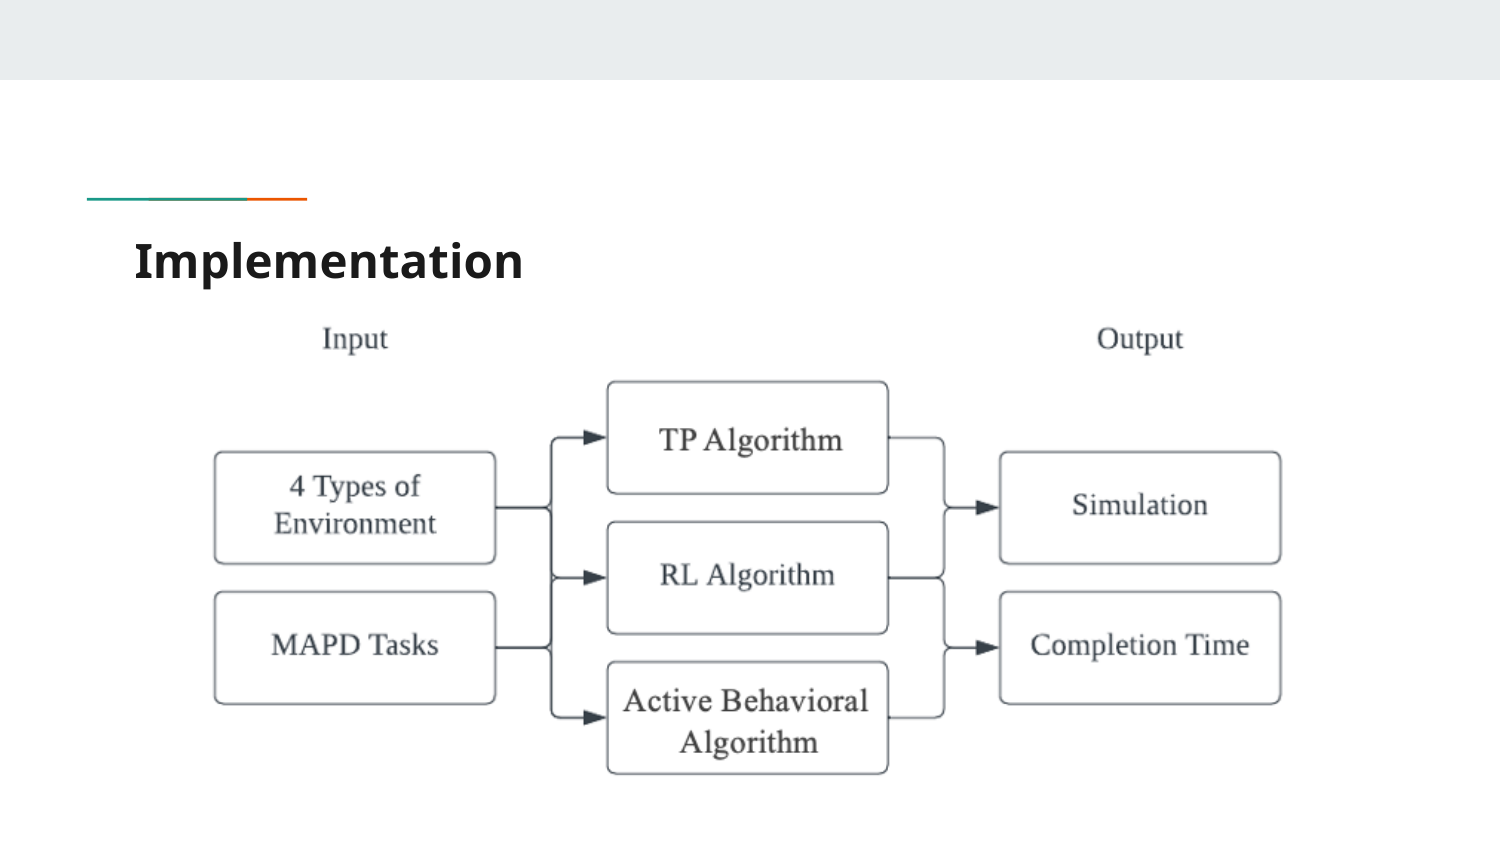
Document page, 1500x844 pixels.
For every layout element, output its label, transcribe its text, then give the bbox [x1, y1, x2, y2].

picture [198, 303, 1303, 793]
title Implementation [119, 216, 1381, 305]
